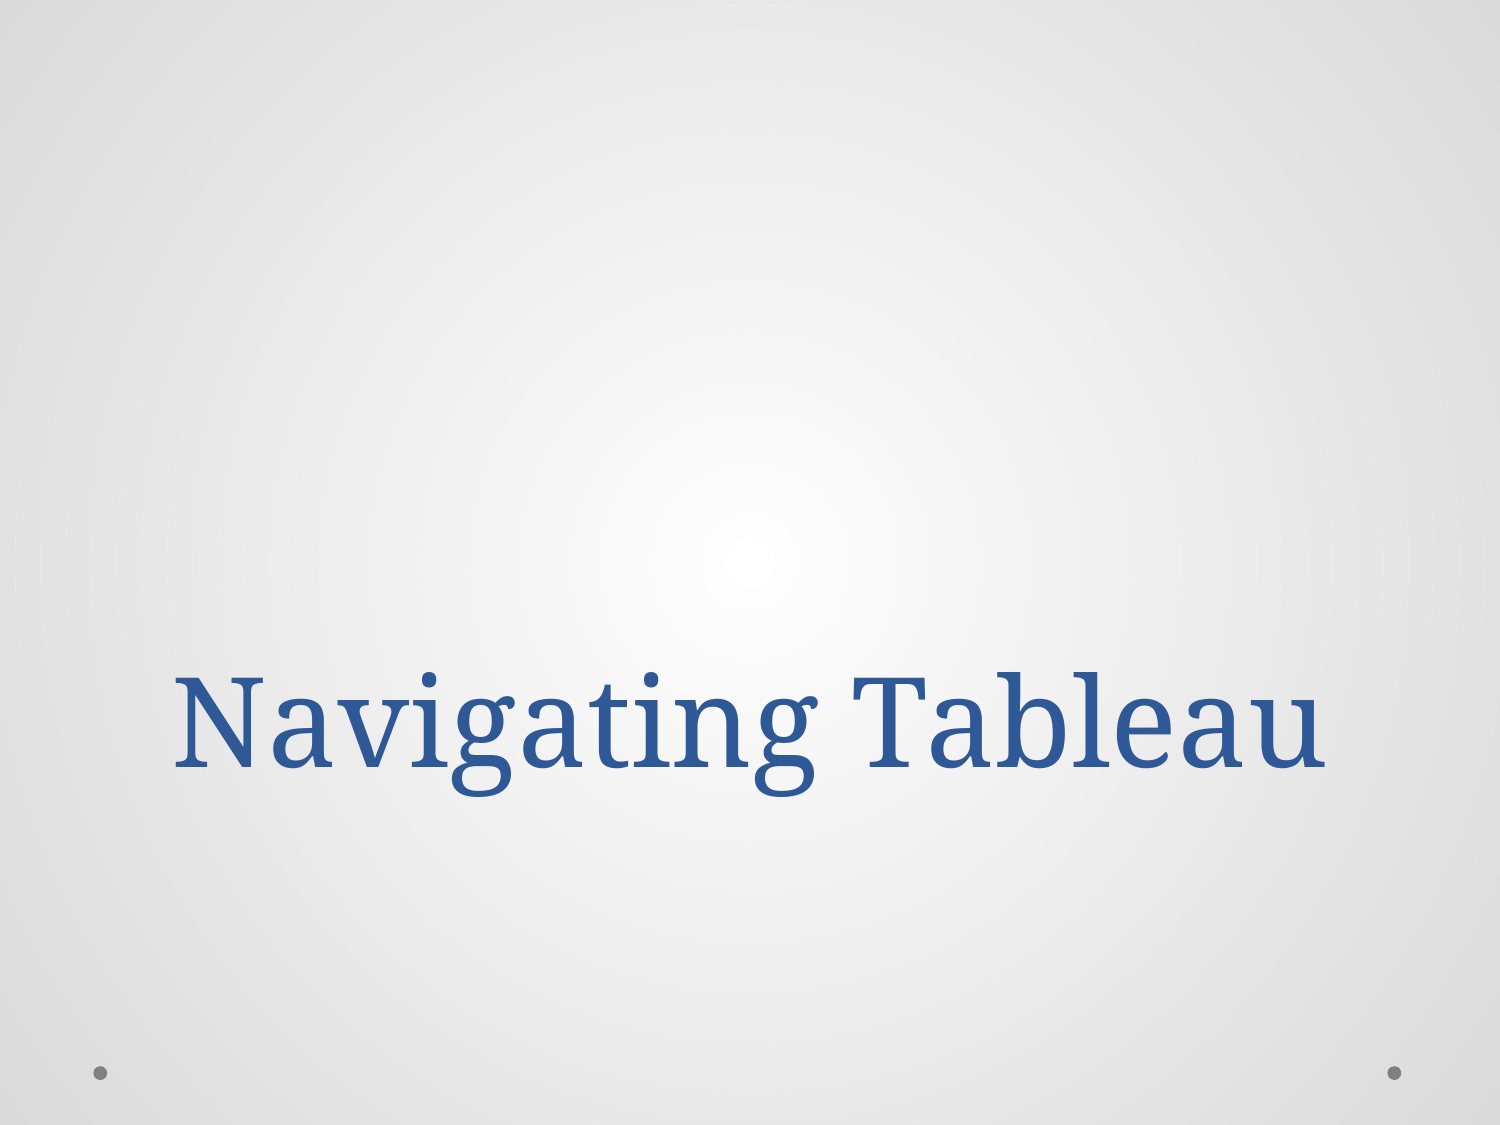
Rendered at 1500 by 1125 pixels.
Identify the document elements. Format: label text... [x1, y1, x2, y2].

title Navigating Tableau [112, 99, 1388, 800]
